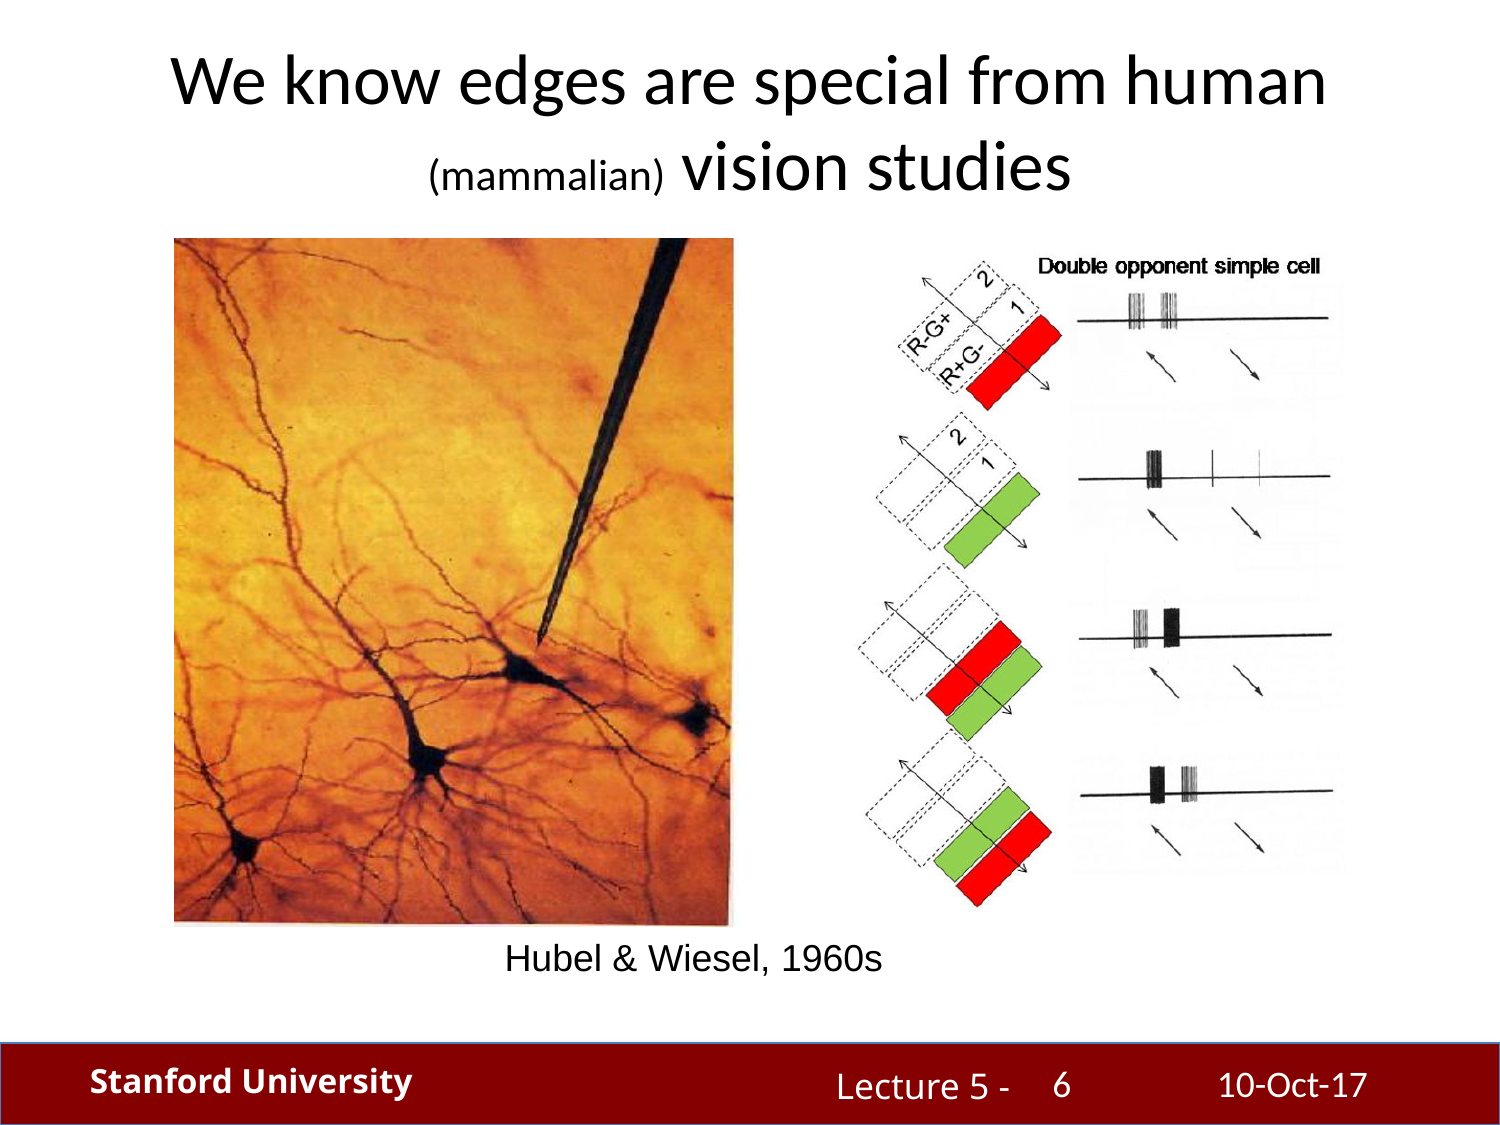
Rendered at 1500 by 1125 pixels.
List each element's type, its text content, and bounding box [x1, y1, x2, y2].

picture [773, 231, 1412, 934]
picture [174, 238, 739, 927]
title We know edges are special from human (mammalian) vision studies [75, 24, 1425, 213]
slide_number 6 [1037, 1052, 1203, 1113]
text_box Hubel & Wiesel, 1960s [489, 926, 899, 987]
slide_number 10-Oct-17 [1203, 1052, 1463, 1113]
